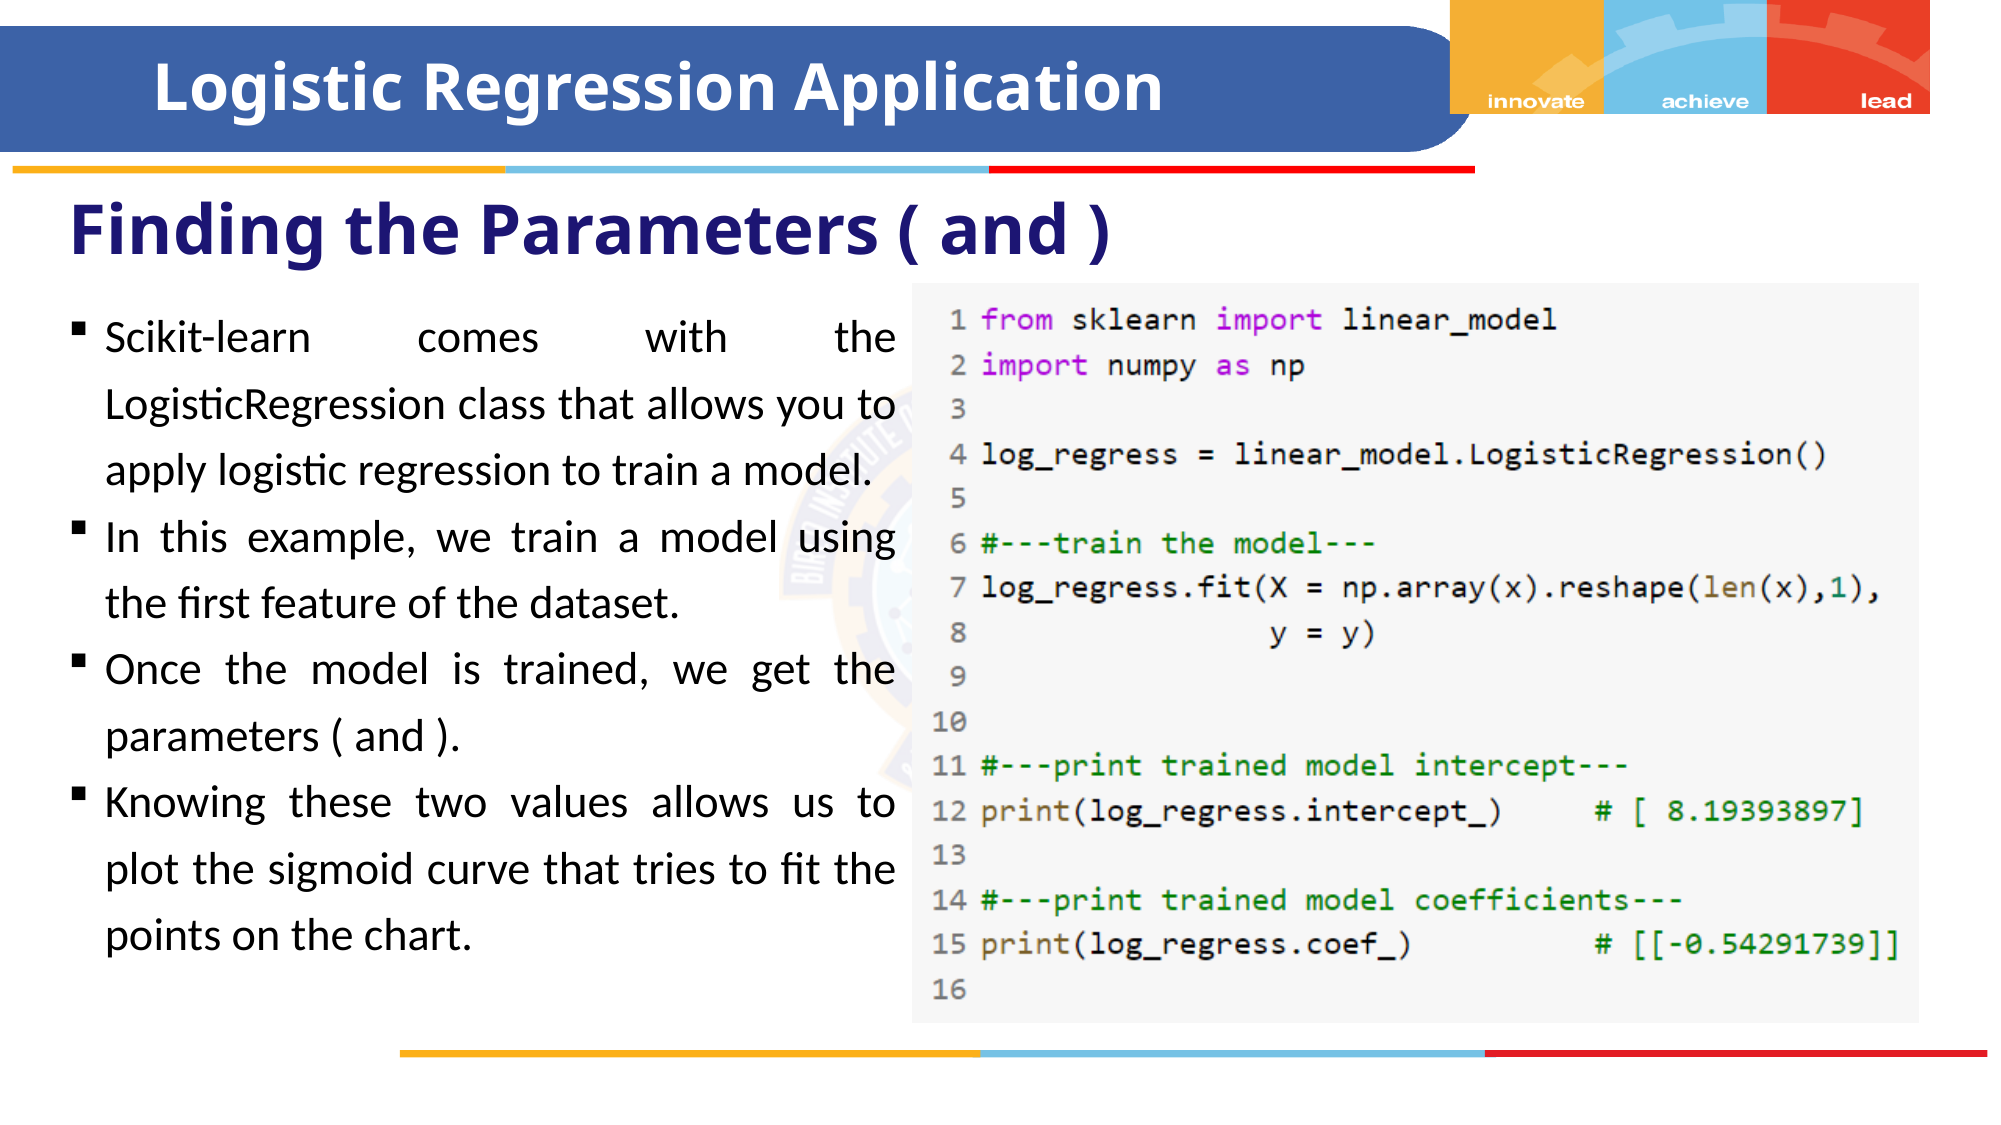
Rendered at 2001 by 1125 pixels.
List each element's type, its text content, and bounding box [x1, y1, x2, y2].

picture [912, 283, 1919, 1023]
picture [1449, 0, 1930, 114]
title Logistic Regression Application [137, 26, 1425, 152]
